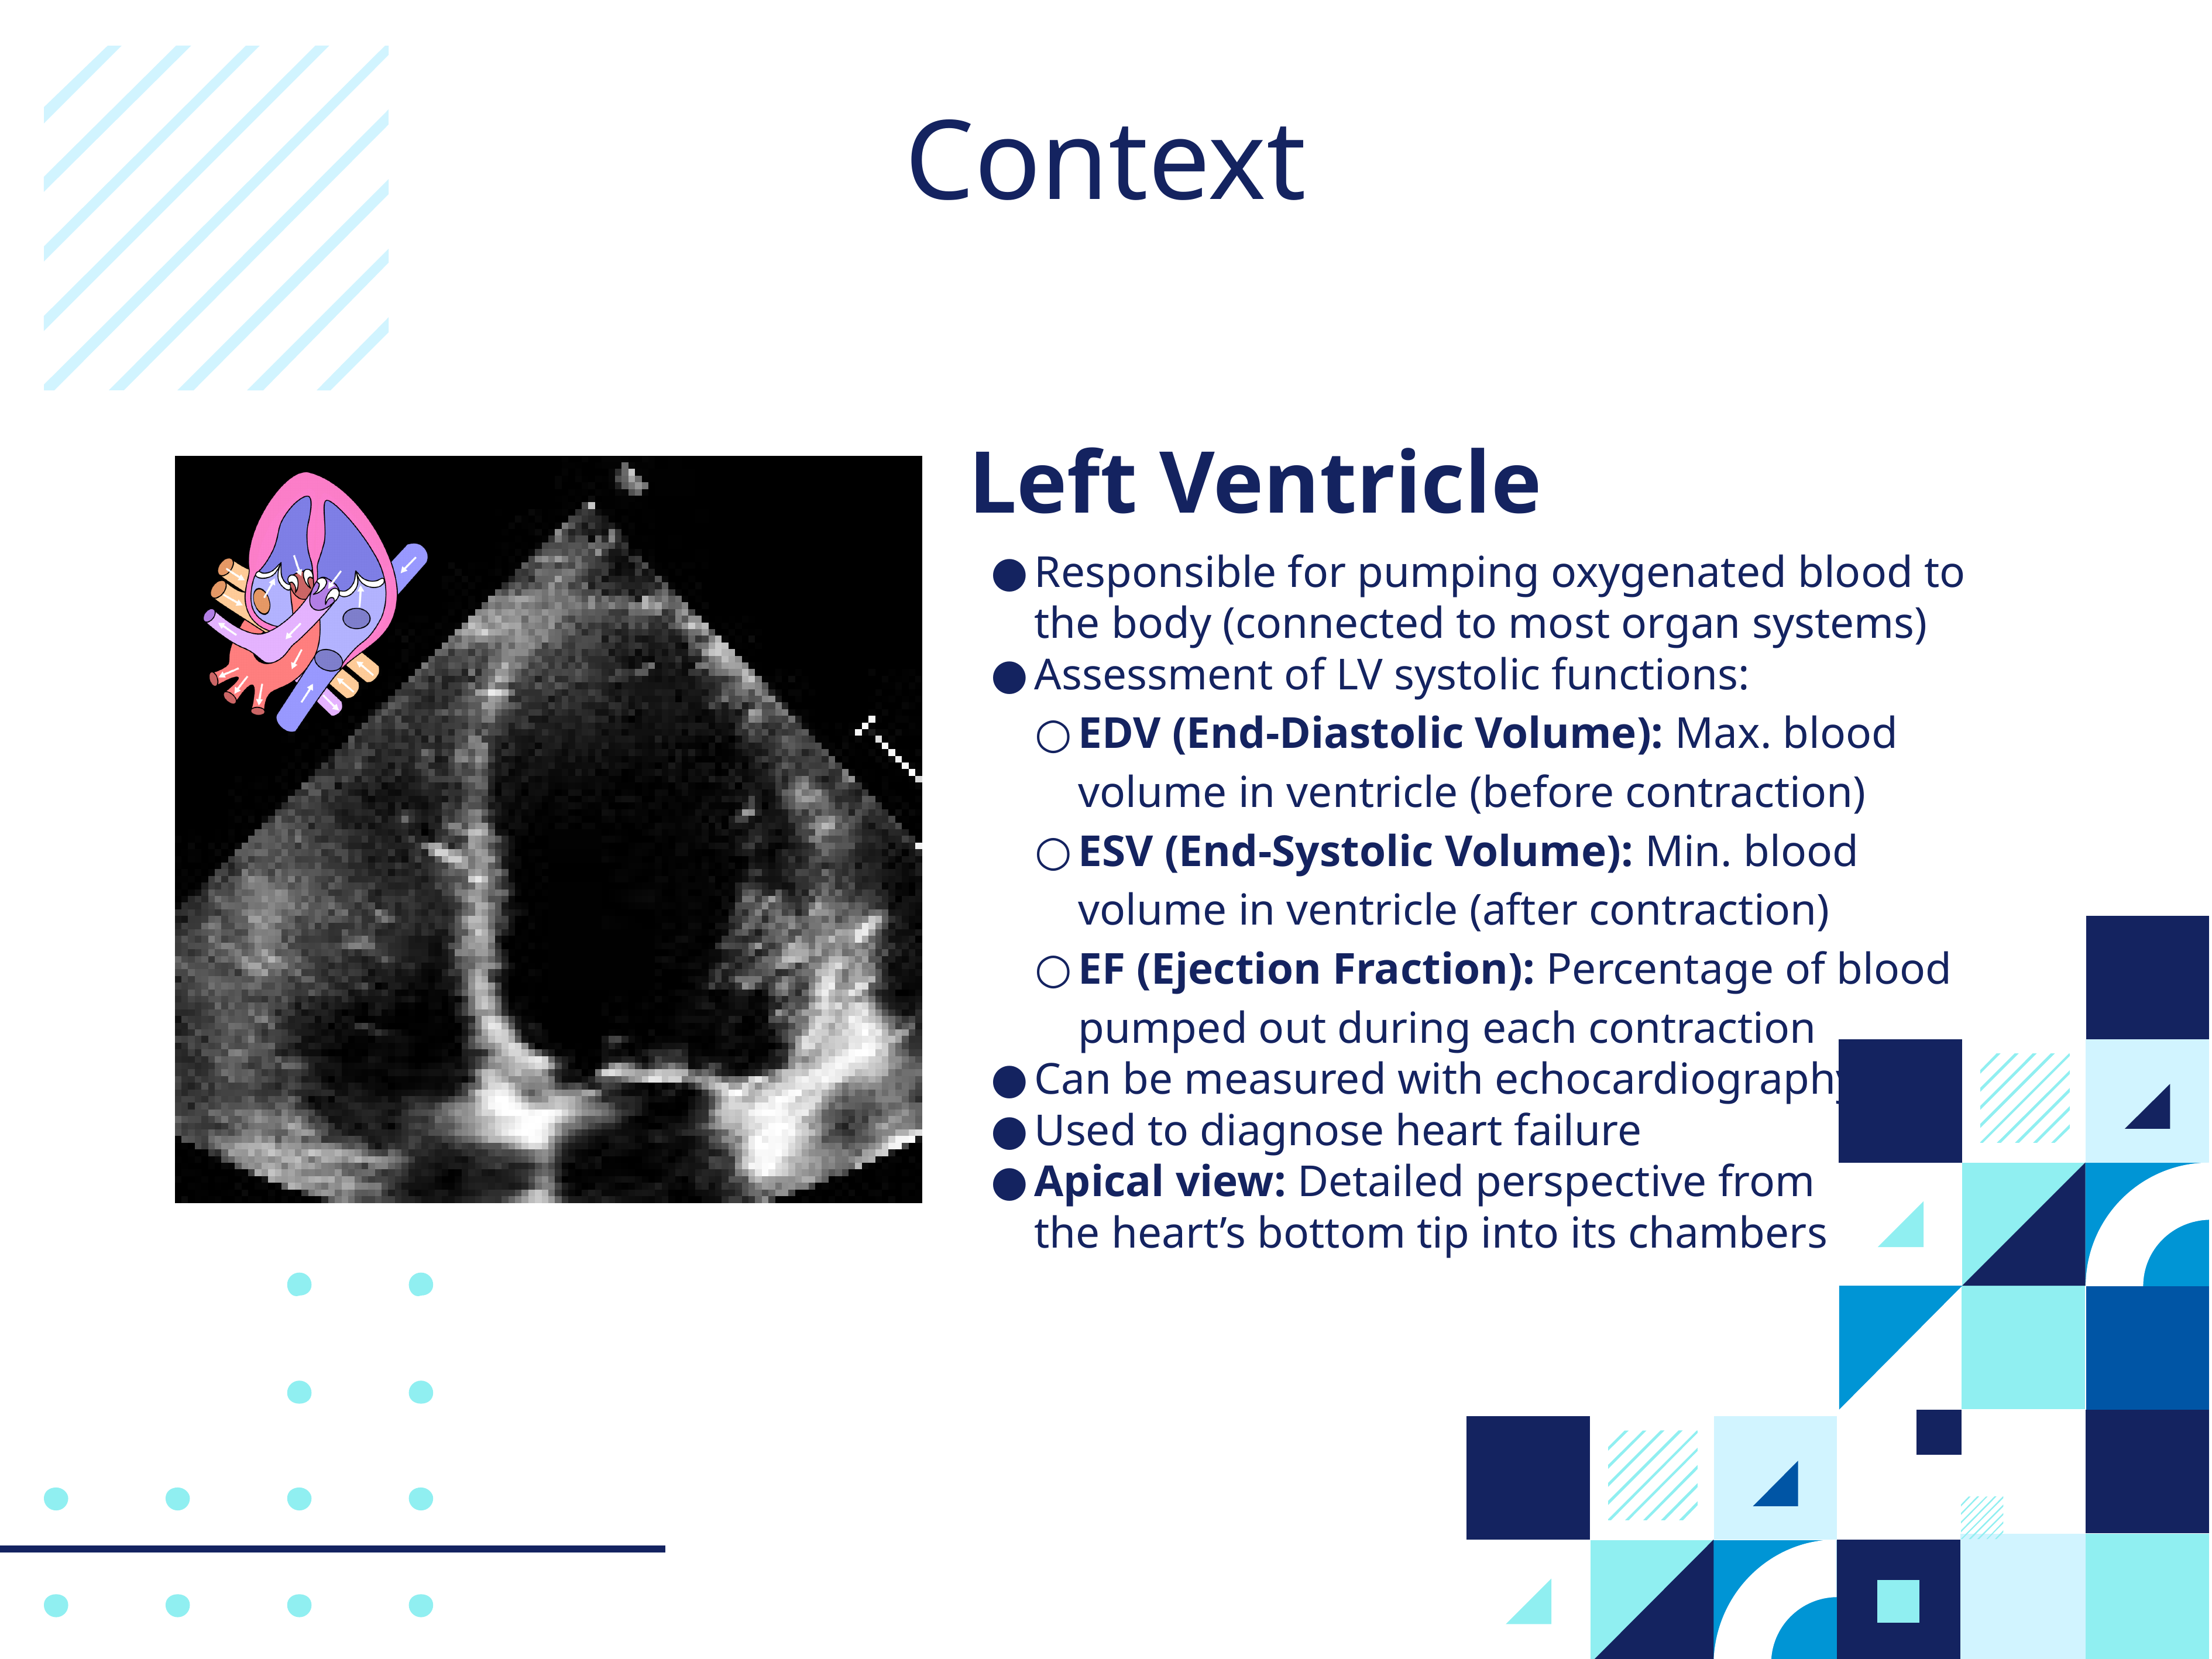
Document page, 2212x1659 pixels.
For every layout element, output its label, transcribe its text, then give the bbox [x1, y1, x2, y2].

picture [117, 417, 922, 1203]
list Left Ventricle Responsible for pumping oxygenated blood to the body (connected to most organ systems) Assessment of LV systolic functions: EDV (End-Diastolic Volume): Max. blood volume in ventricle (before contraction) ESV (End-Systolic Volume): Min. blood volume in ventricle (after contraction) EF (Ejection Fraction): Percentage of blood pumped out during each contraction Can be measured with echocardiography Used to diagnose heart failure Apical view: Detailed perspective from the heart’s bottom tip into its chambers [922, 403, 2036, 1413]
title Context [44, 46, 2168, 265]
